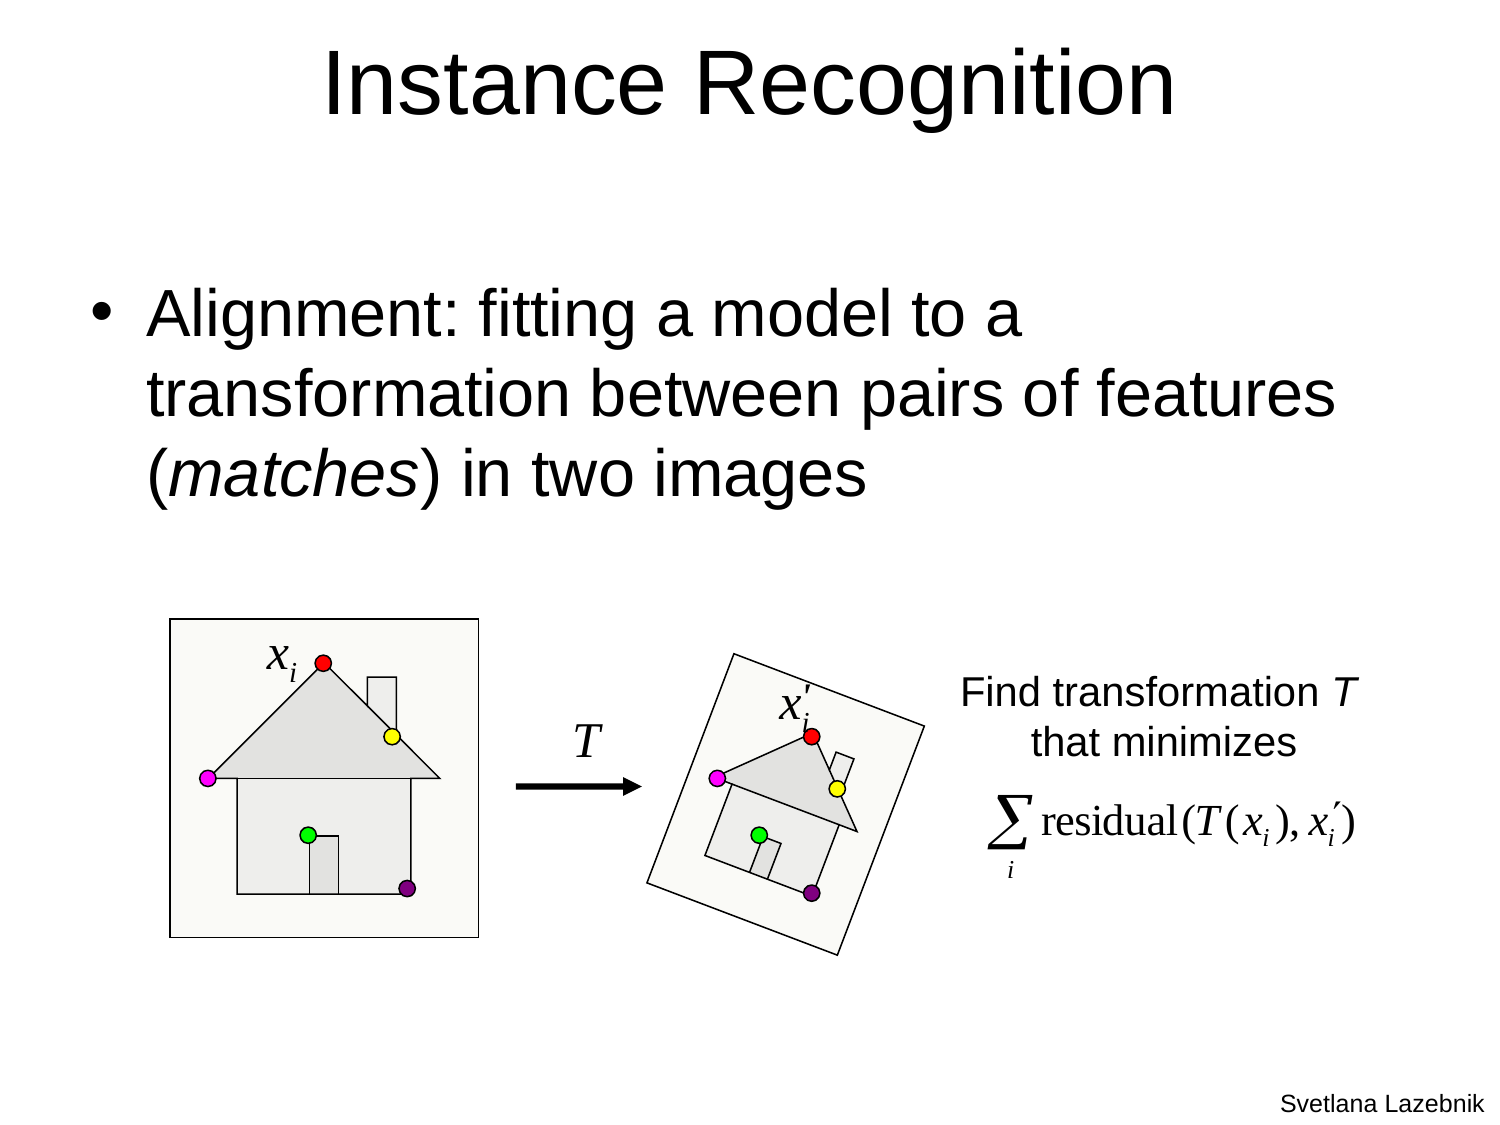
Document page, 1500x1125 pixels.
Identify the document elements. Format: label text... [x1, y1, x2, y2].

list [980, 787, 1363, 888]
text_box Find transformation T that minimizes [945, 657, 1384, 773]
title Instance Recognition [75, 12, 1425, 143]
list Alignment: fitting a model to a transformation between pairs of features (matches) in two images [75, 262, 1425, 1005]
text_box Svetlana Lazebnik [1162, 1079, 1500, 1125]
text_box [169, 612, 888, 938]
